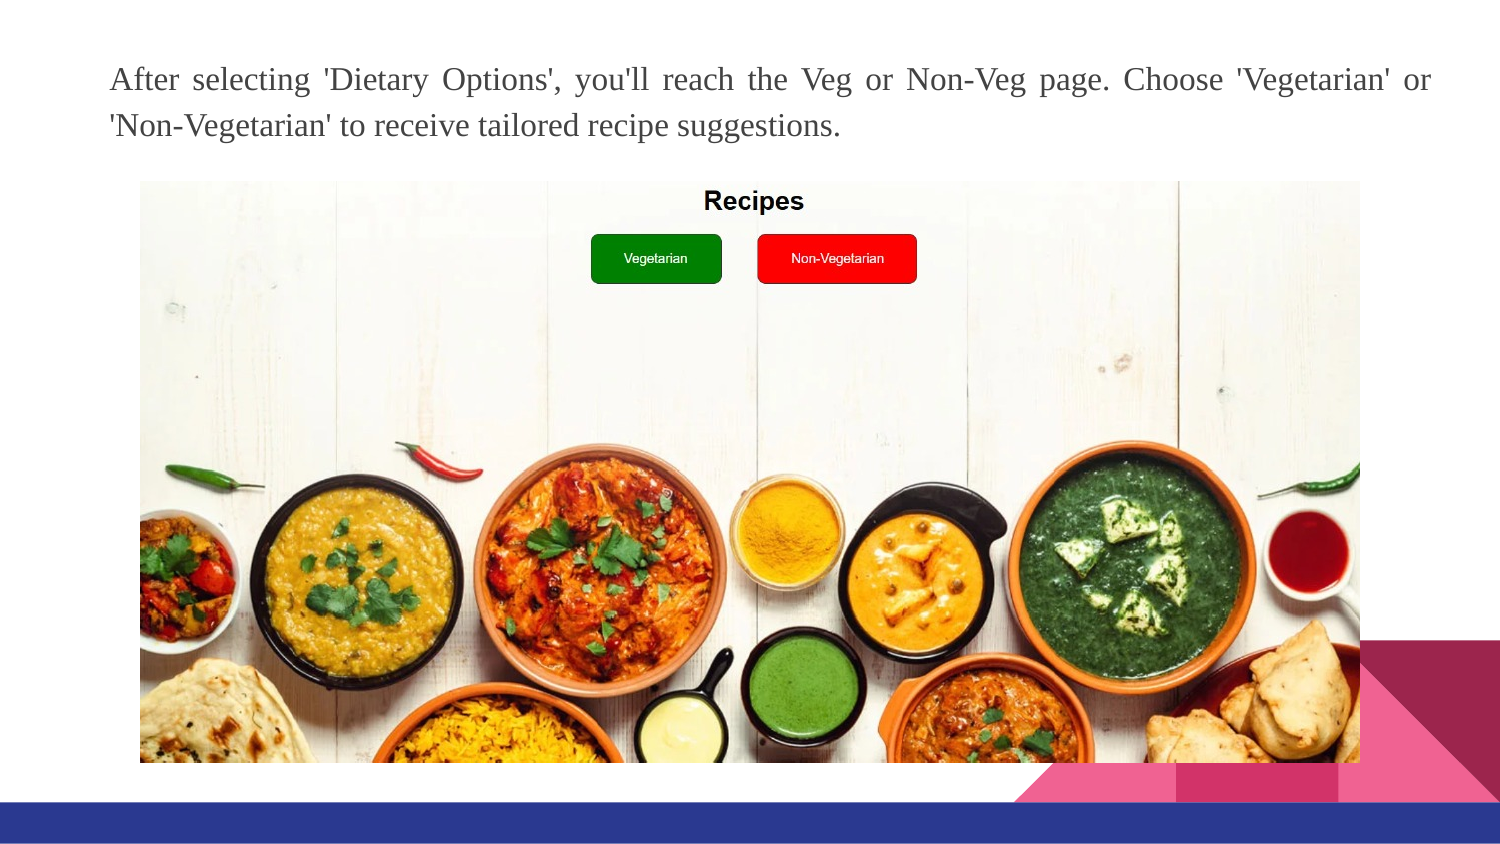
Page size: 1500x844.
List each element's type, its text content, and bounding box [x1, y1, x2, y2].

picture [140, 181, 1360, 763]
list After selecting 'Dietary Options', you'll reach the Veg or Non-Veg page. Choose 'Vegetarian' or 'Non-Vegetarian' to receive tailored recipe suggestions. [75, 36, 1449, 138]
